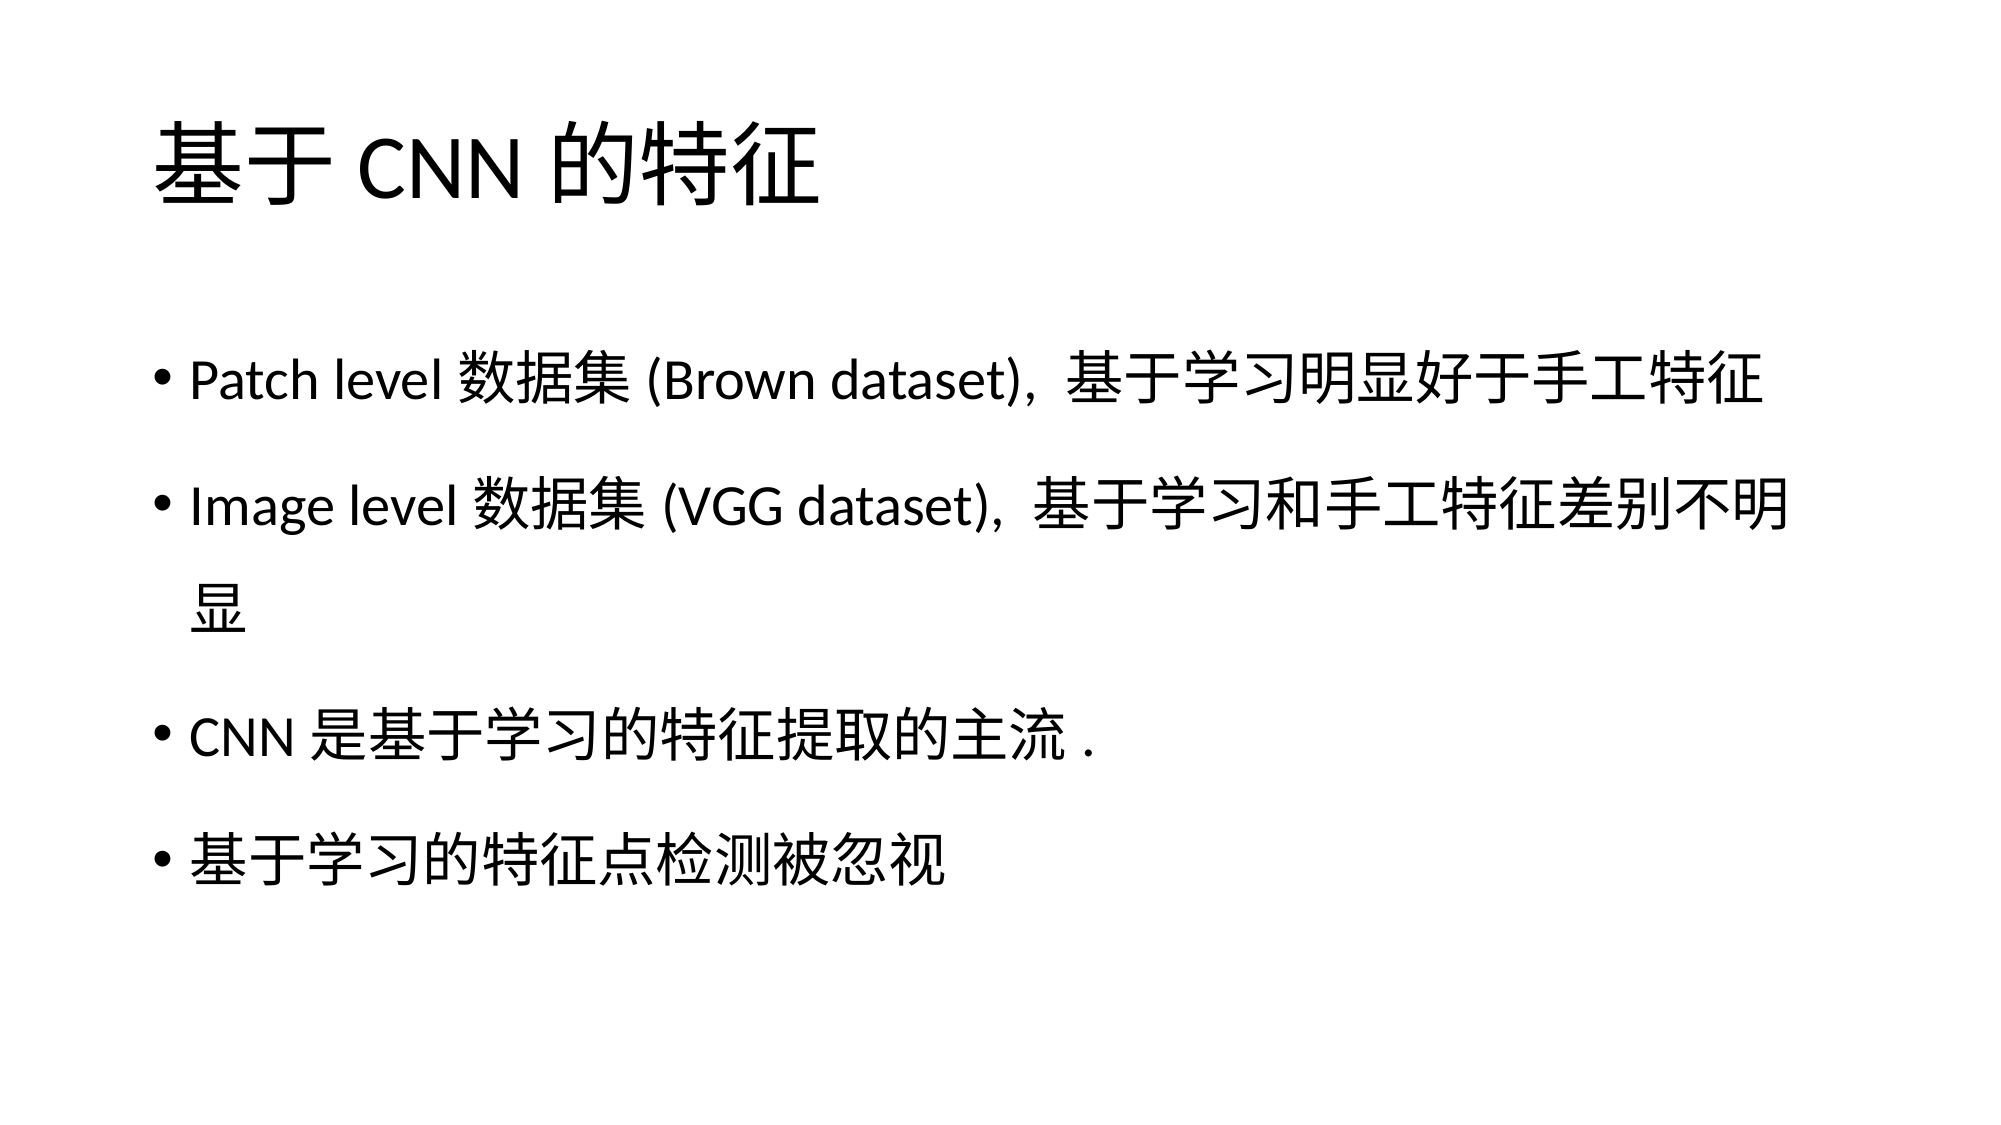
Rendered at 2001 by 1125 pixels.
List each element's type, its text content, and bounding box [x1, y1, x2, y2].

list Patch level数据集(Brown dataset), 基于学习明显好于手工特征 Image level数据集(VGG dataset), 基于学习和手工特征差别不明显 CNN是基于学习的特征提取的主流. 基于学习的特征点检测被忽视 [137, 299, 1863, 1014]
title 基于CNN的特征 [137, 59, 1863, 278]
